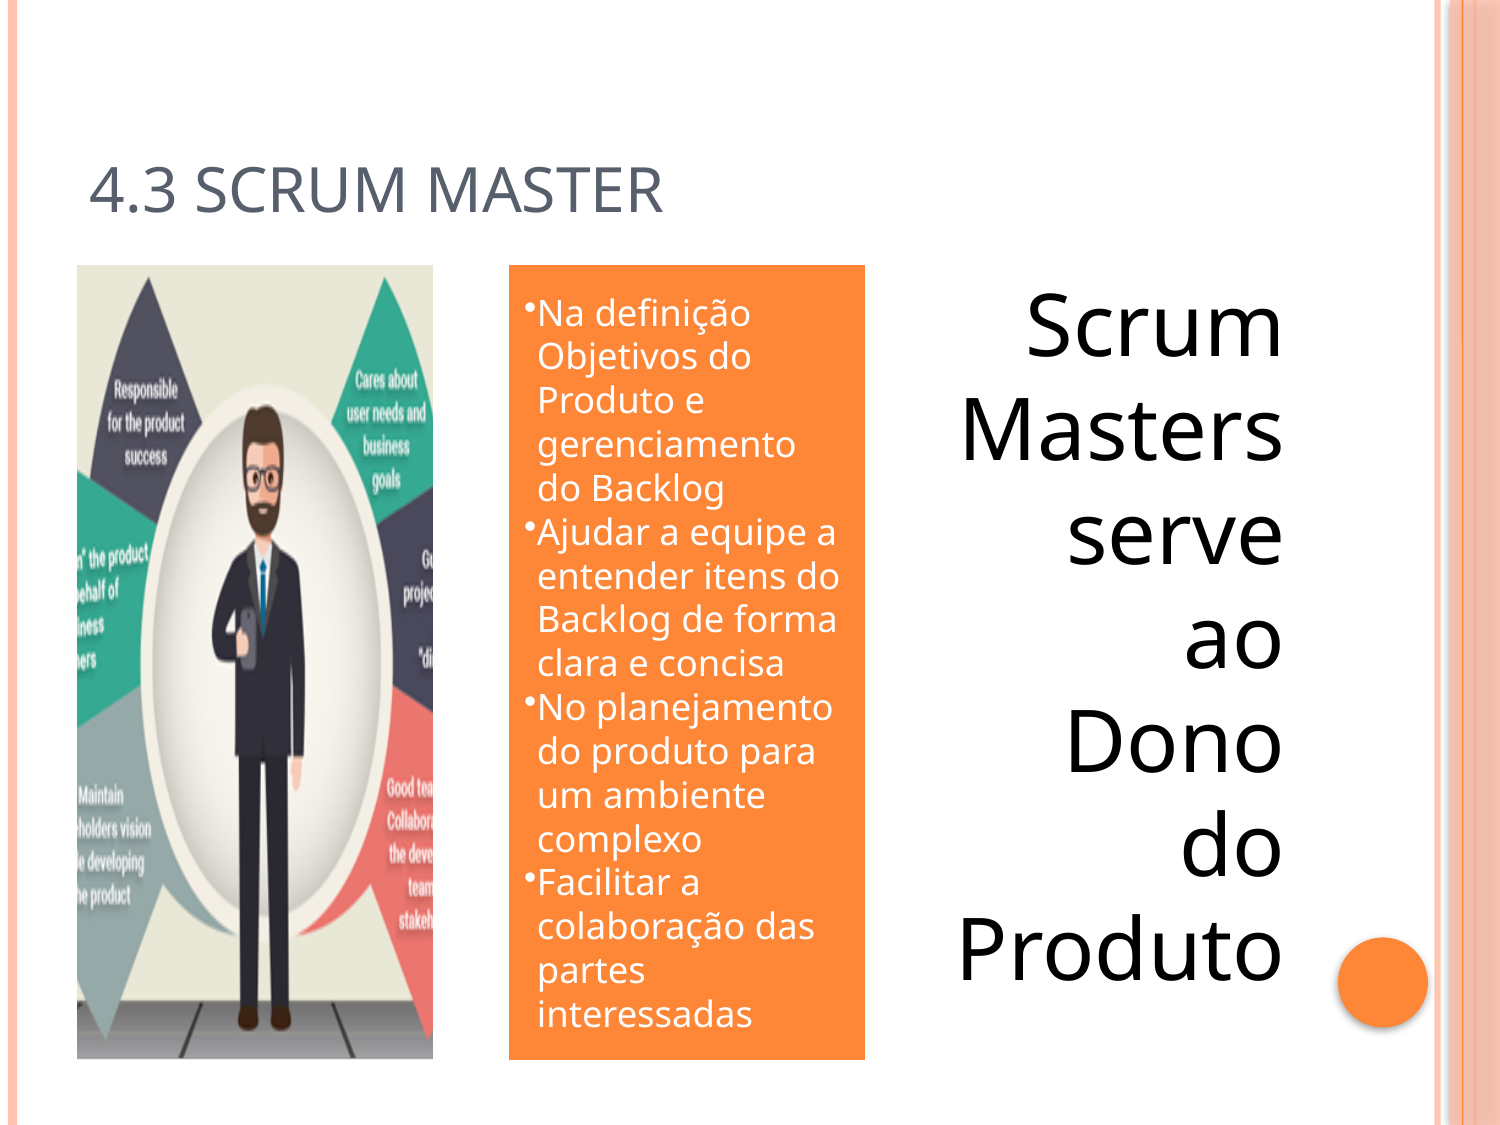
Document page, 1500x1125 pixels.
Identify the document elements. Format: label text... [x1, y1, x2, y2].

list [74, 261, 1301, 1063]
title 4.3 Scrum Master [75, 45, 1300, 233]
